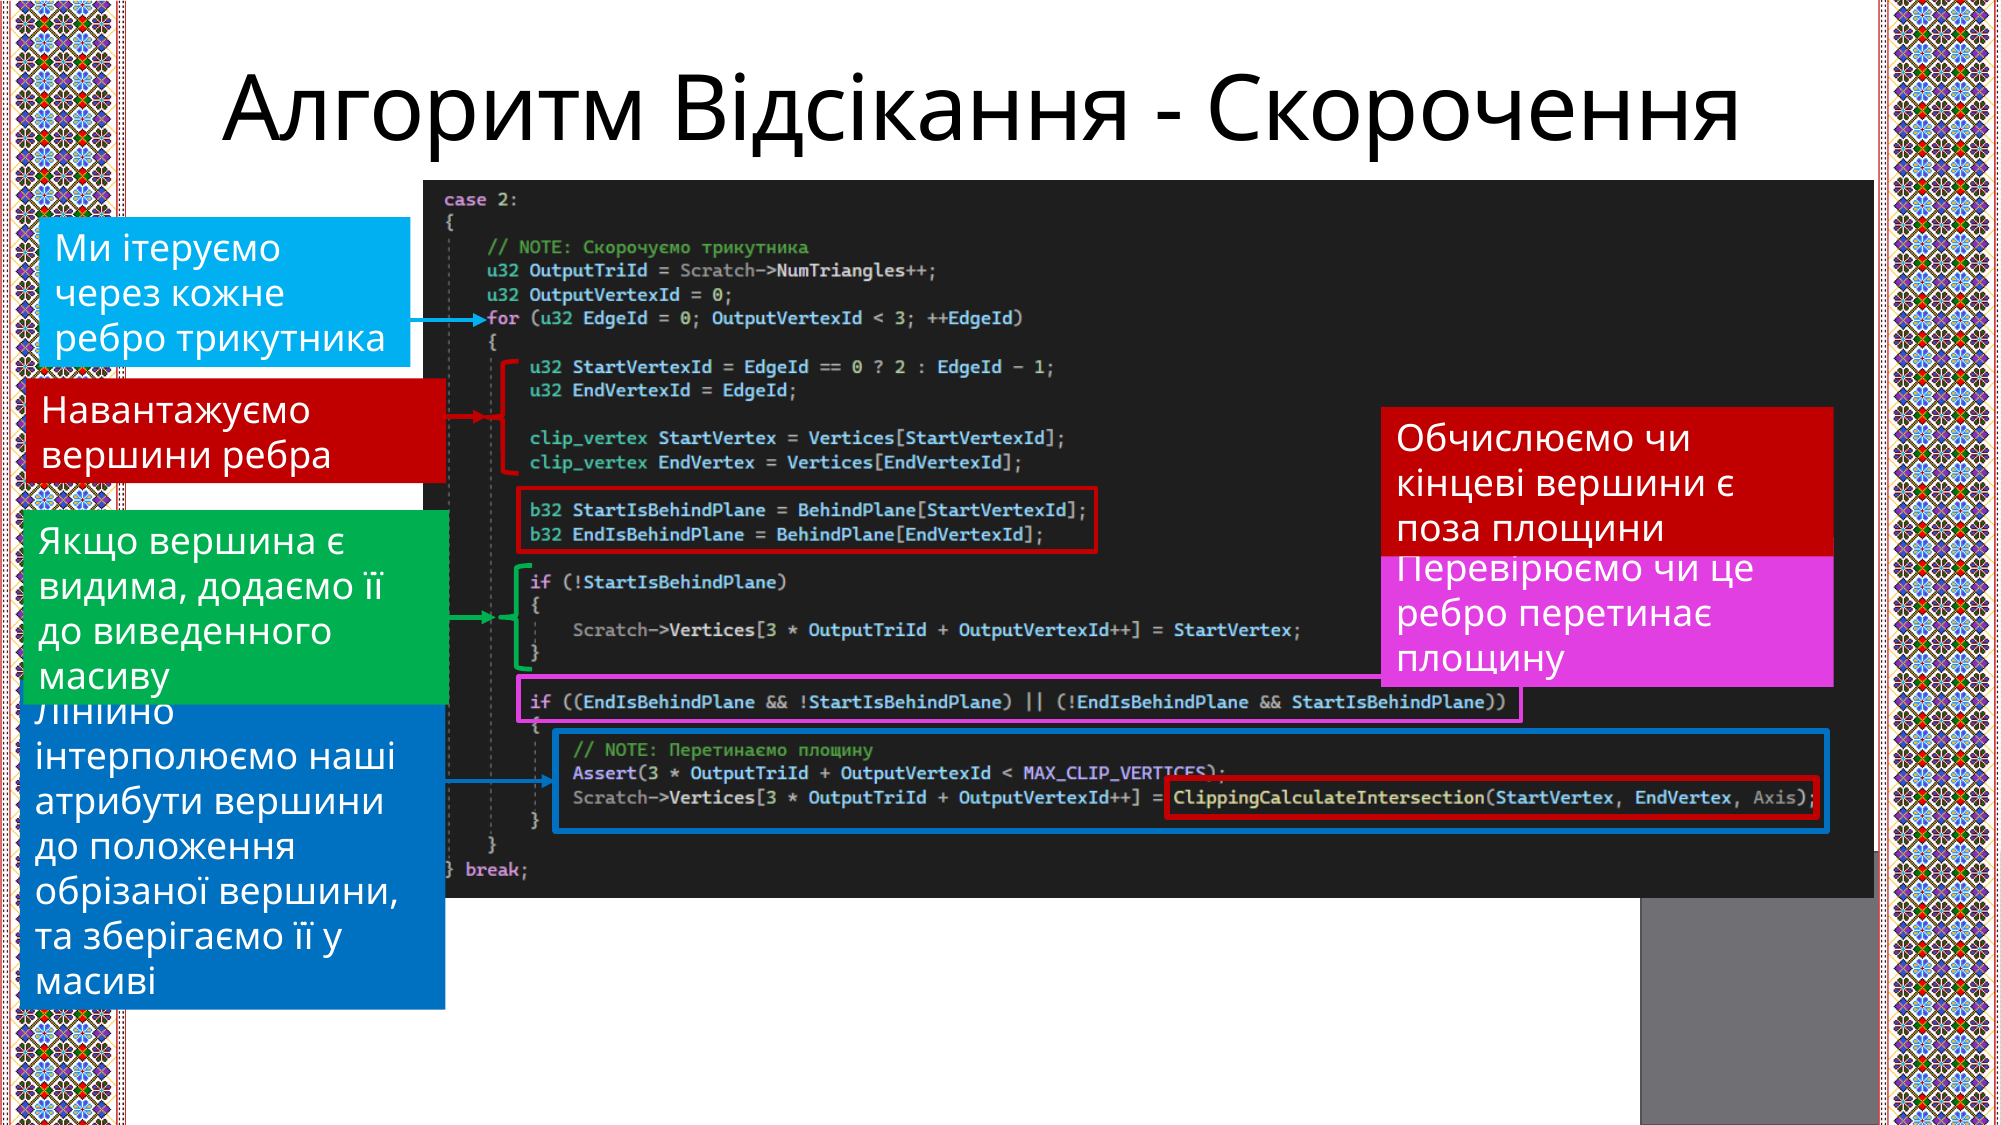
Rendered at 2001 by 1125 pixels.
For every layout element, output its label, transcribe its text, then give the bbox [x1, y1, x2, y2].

text_box Навантажуємо вершини ребра [25, 378, 416, 484]
title Алгоритм Відсікання - Скорочення [206, 60, 1797, 278]
text_box Якщо вершина є видима, додаємо її до виведенного масиву [23, 510, 416, 705]
picture [1879, 1, 2001, 1124]
picture [1, 2, 126, 1124]
picture [423, 179, 1874, 899]
text_box Ми ітеруємо через кожне ребро трикутника [39, 217, 411, 367]
text_box Лінійно інтерполюємо наші атрибути вершини до положення обрізаної вершини, та зберігаємо її у масиві [19, 679, 446, 1010]
